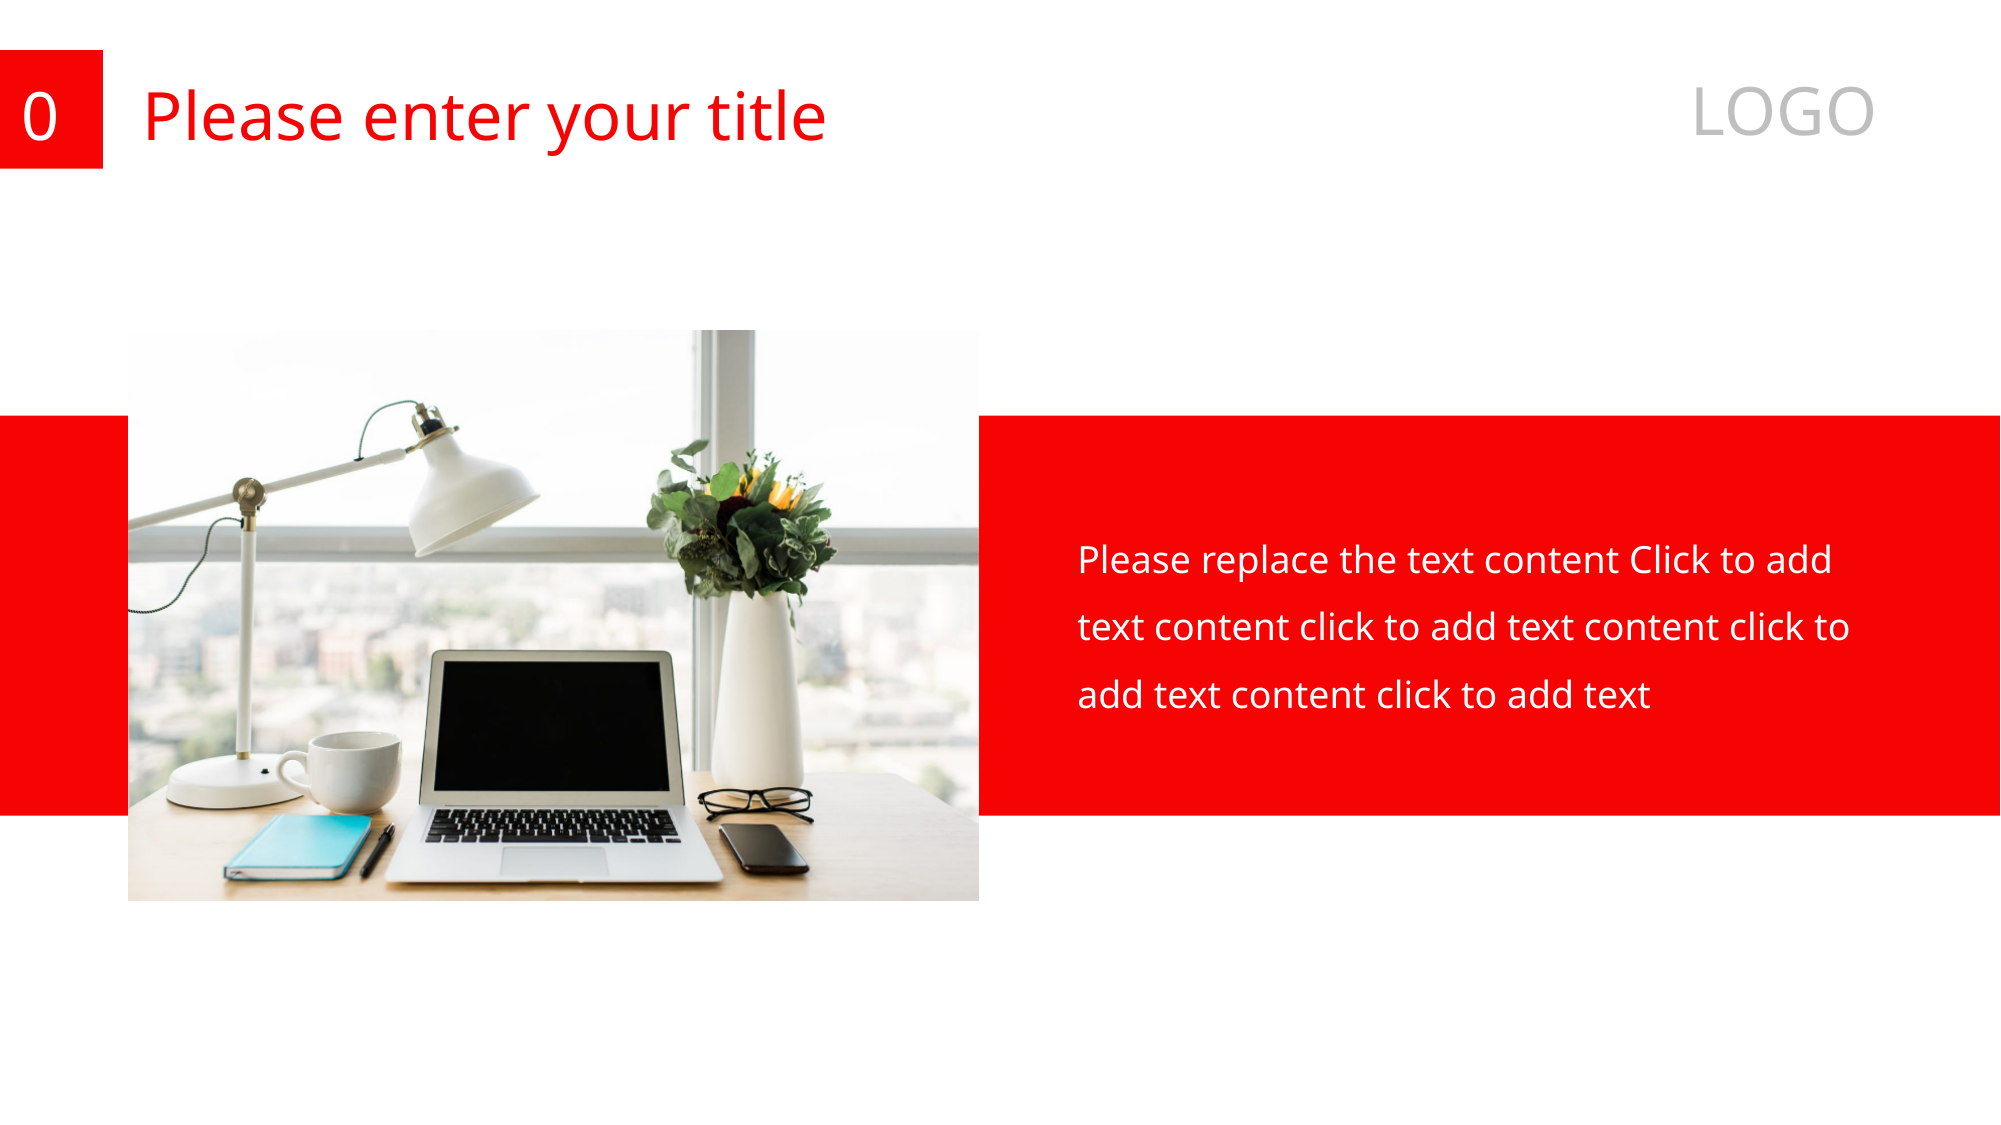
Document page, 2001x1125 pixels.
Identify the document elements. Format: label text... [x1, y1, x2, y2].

text_box LOGO [1661, 61, 1893, 157]
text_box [0, 415, 128, 816]
text_box [0, 49, 104, 170]
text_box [979, 415, 2000, 816]
picture [128, 330, 979, 902]
text_box 03 [6, 66, 97, 242]
text_box Please enter your title [128, 66, 871, 162]
